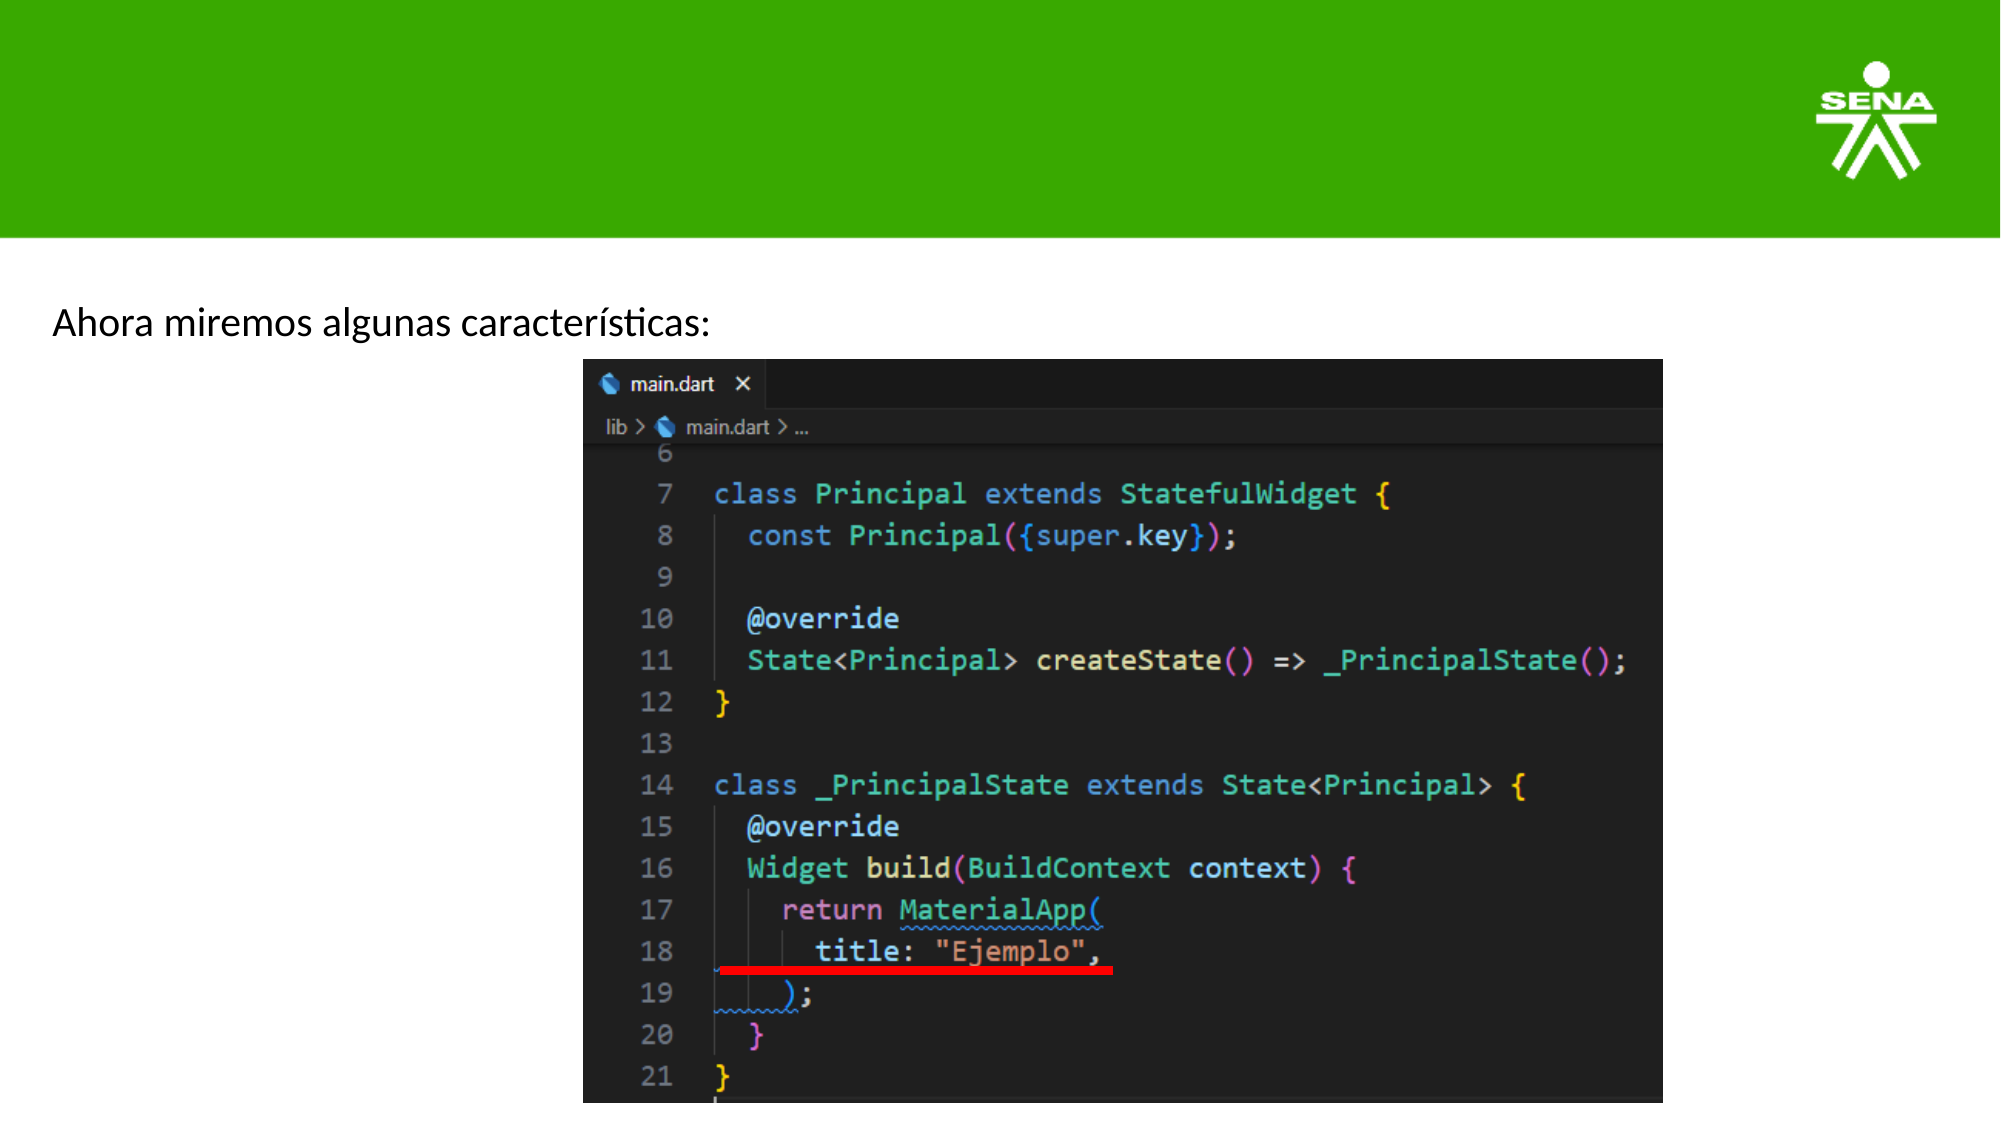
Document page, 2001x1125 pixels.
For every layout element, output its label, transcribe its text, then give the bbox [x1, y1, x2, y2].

text_box Ahora miremos algunas características: [37, 284, 1617, 353]
picture [0, 0, 2001, 1125]
